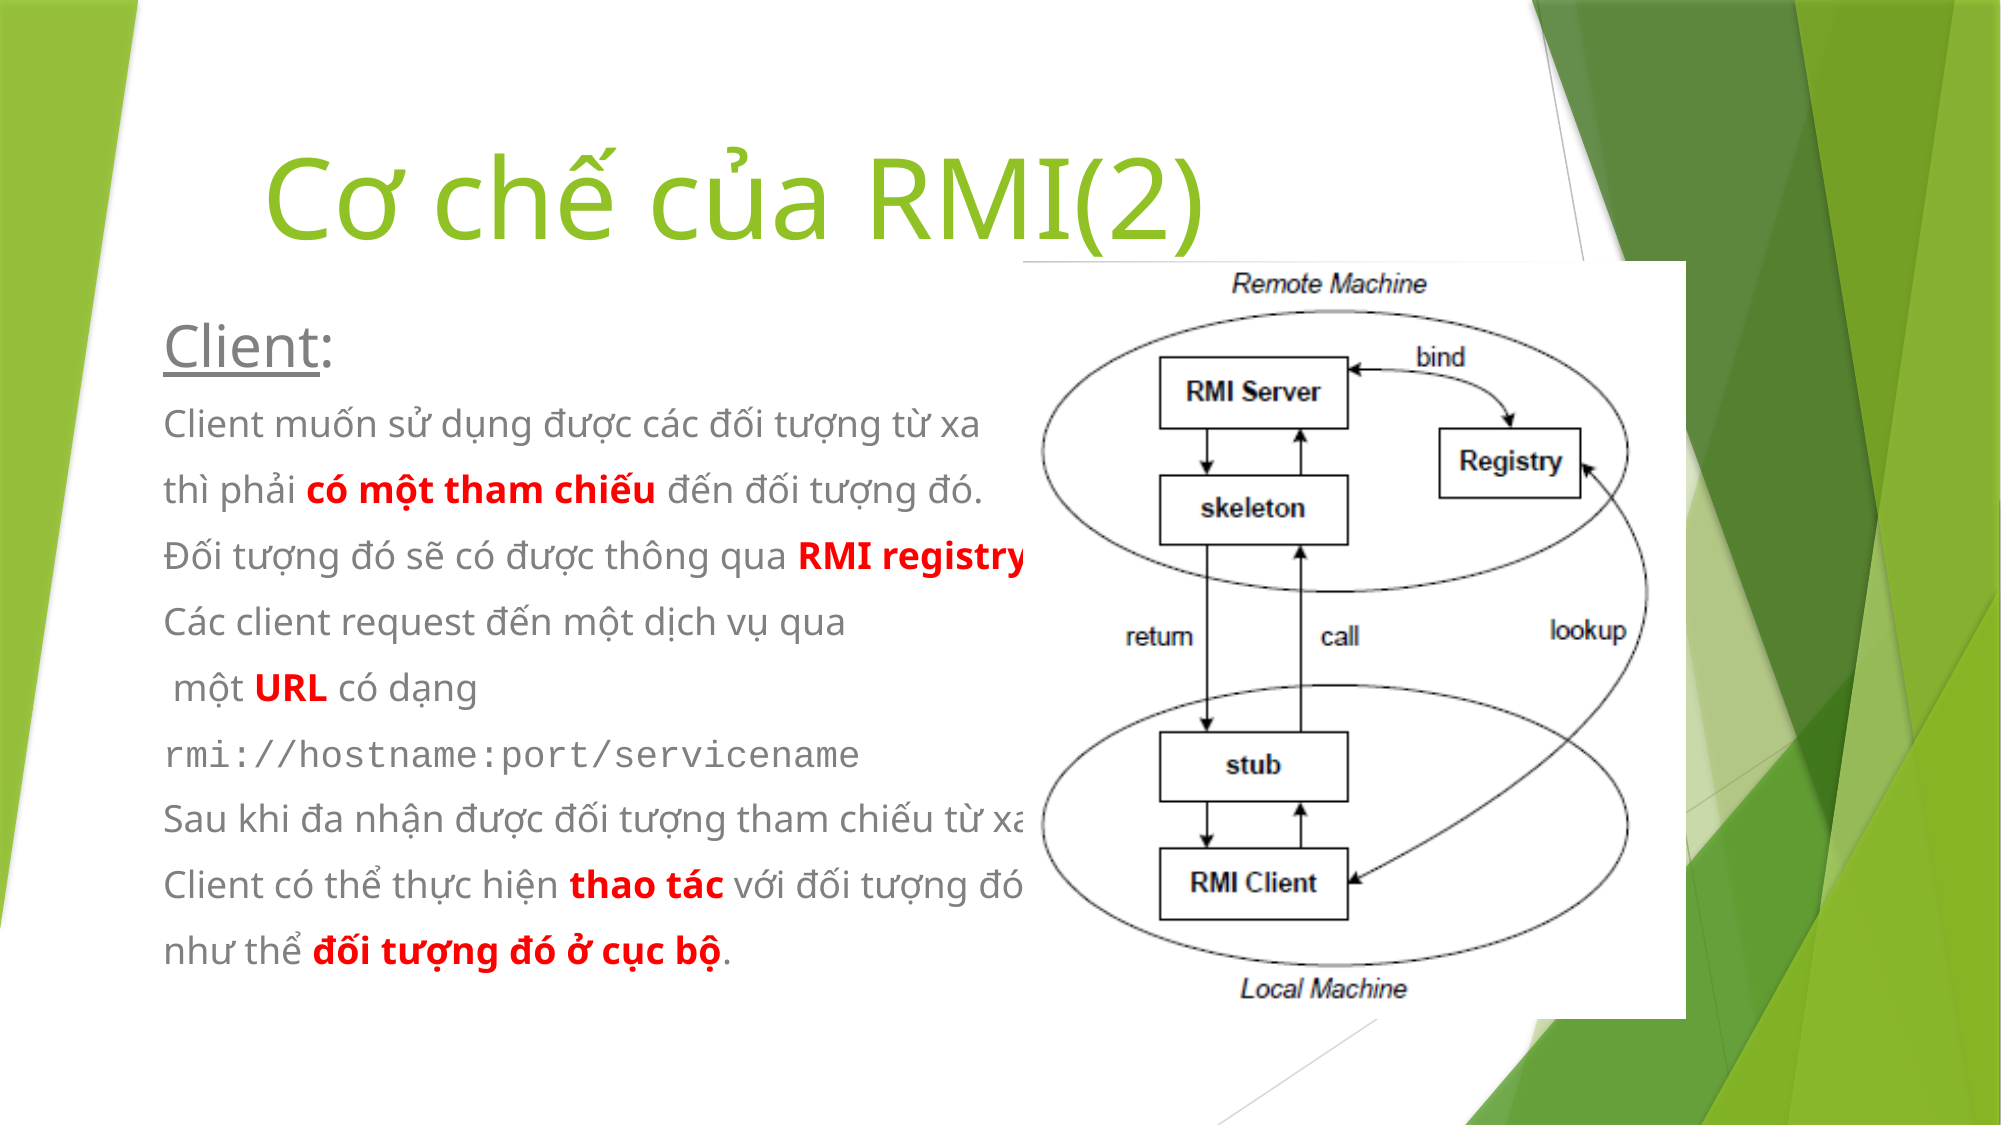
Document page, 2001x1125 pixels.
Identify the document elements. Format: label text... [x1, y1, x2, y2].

picture [1022, 260, 1686, 1020]
subtitle Client: Client muốn sử dụng được các đối tượng từ xa thì phải có một tham chiếu đến đối tượng đó. Đối tượng đó sẽ có được thông qua RMI registry. Các client request đến một dịch vụ qua một URL có dạng rmi://hostname:port/servicename Sau khi đa nhận được đối tượng tham chiếu từ xa. Client có thể thực hiện thao tác với đối tượng đó như thể đối tượng đó ở cục bộ. [148, 302, 1471, 1084]
title Cơ chế của RMI(2) [247, 0, 1522, 271]
